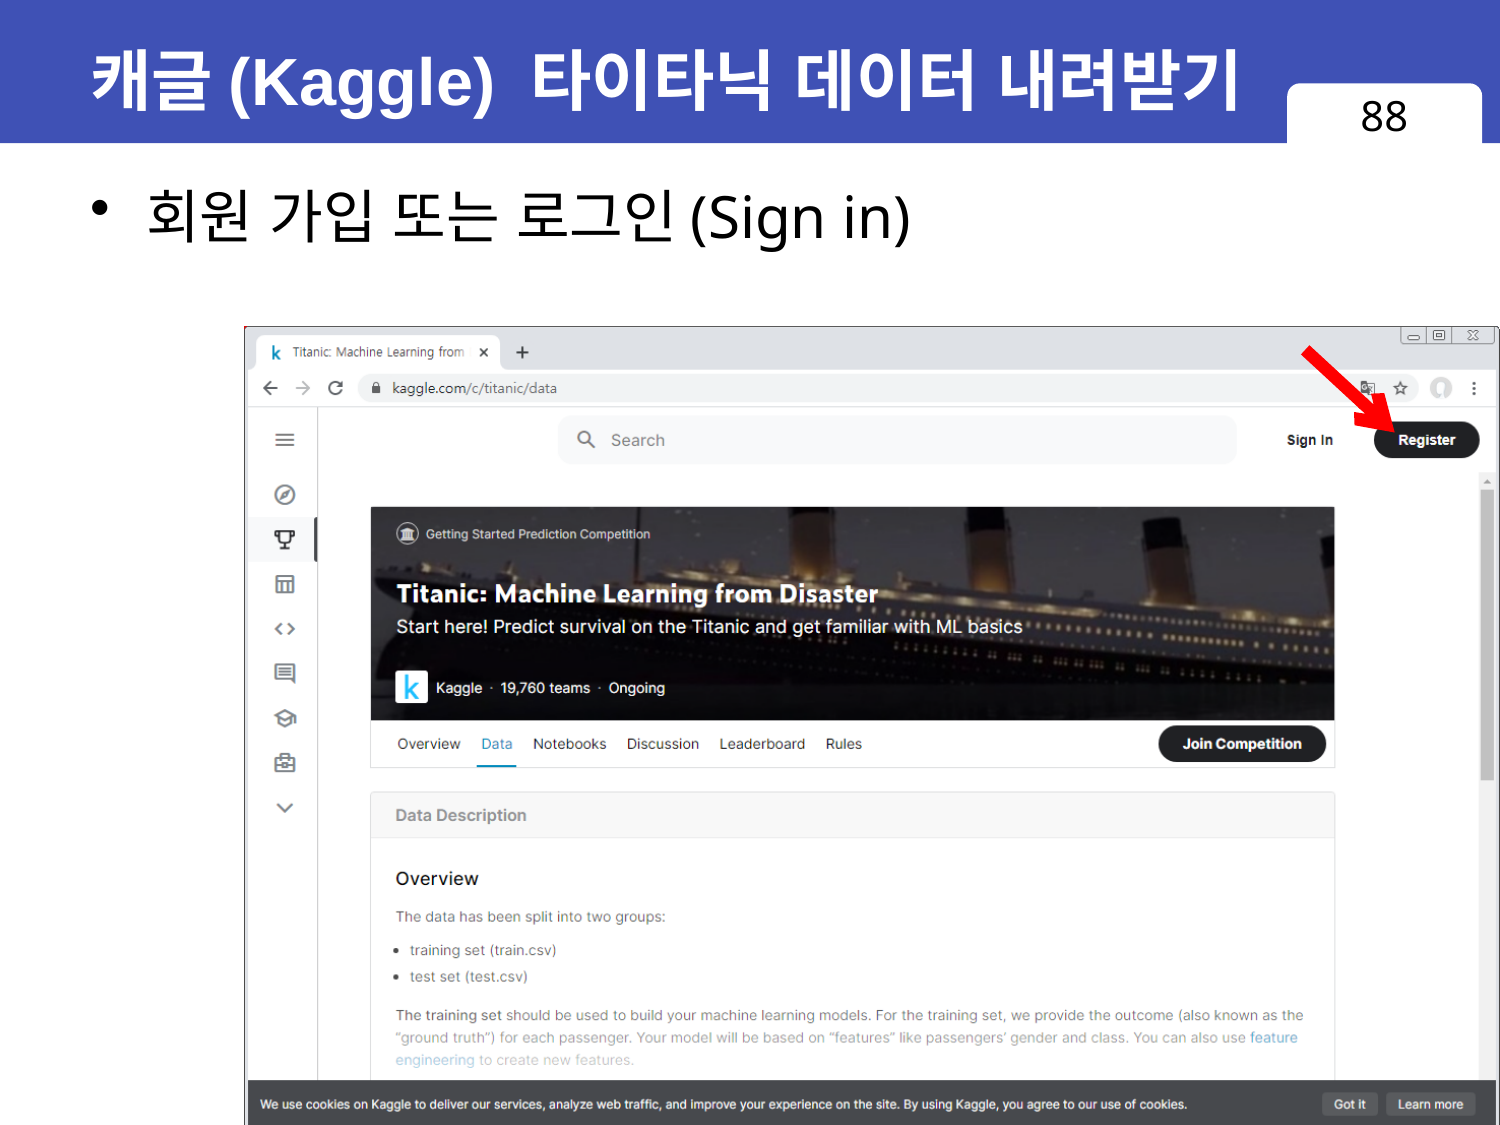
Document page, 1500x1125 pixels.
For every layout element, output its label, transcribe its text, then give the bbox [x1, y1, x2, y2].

title 캐글(Kaggle) 타이타닉 데이터 내려받기 [74, 16, 1426, 141]
list 회원 가입 또는 로그인(Sign in) [74, 172, 1483, 1095]
slide_number 88 [1286, 81, 1483, 161]
picture [244, 325, 1500, 1125]
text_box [1304, 349, 1395, 433]
